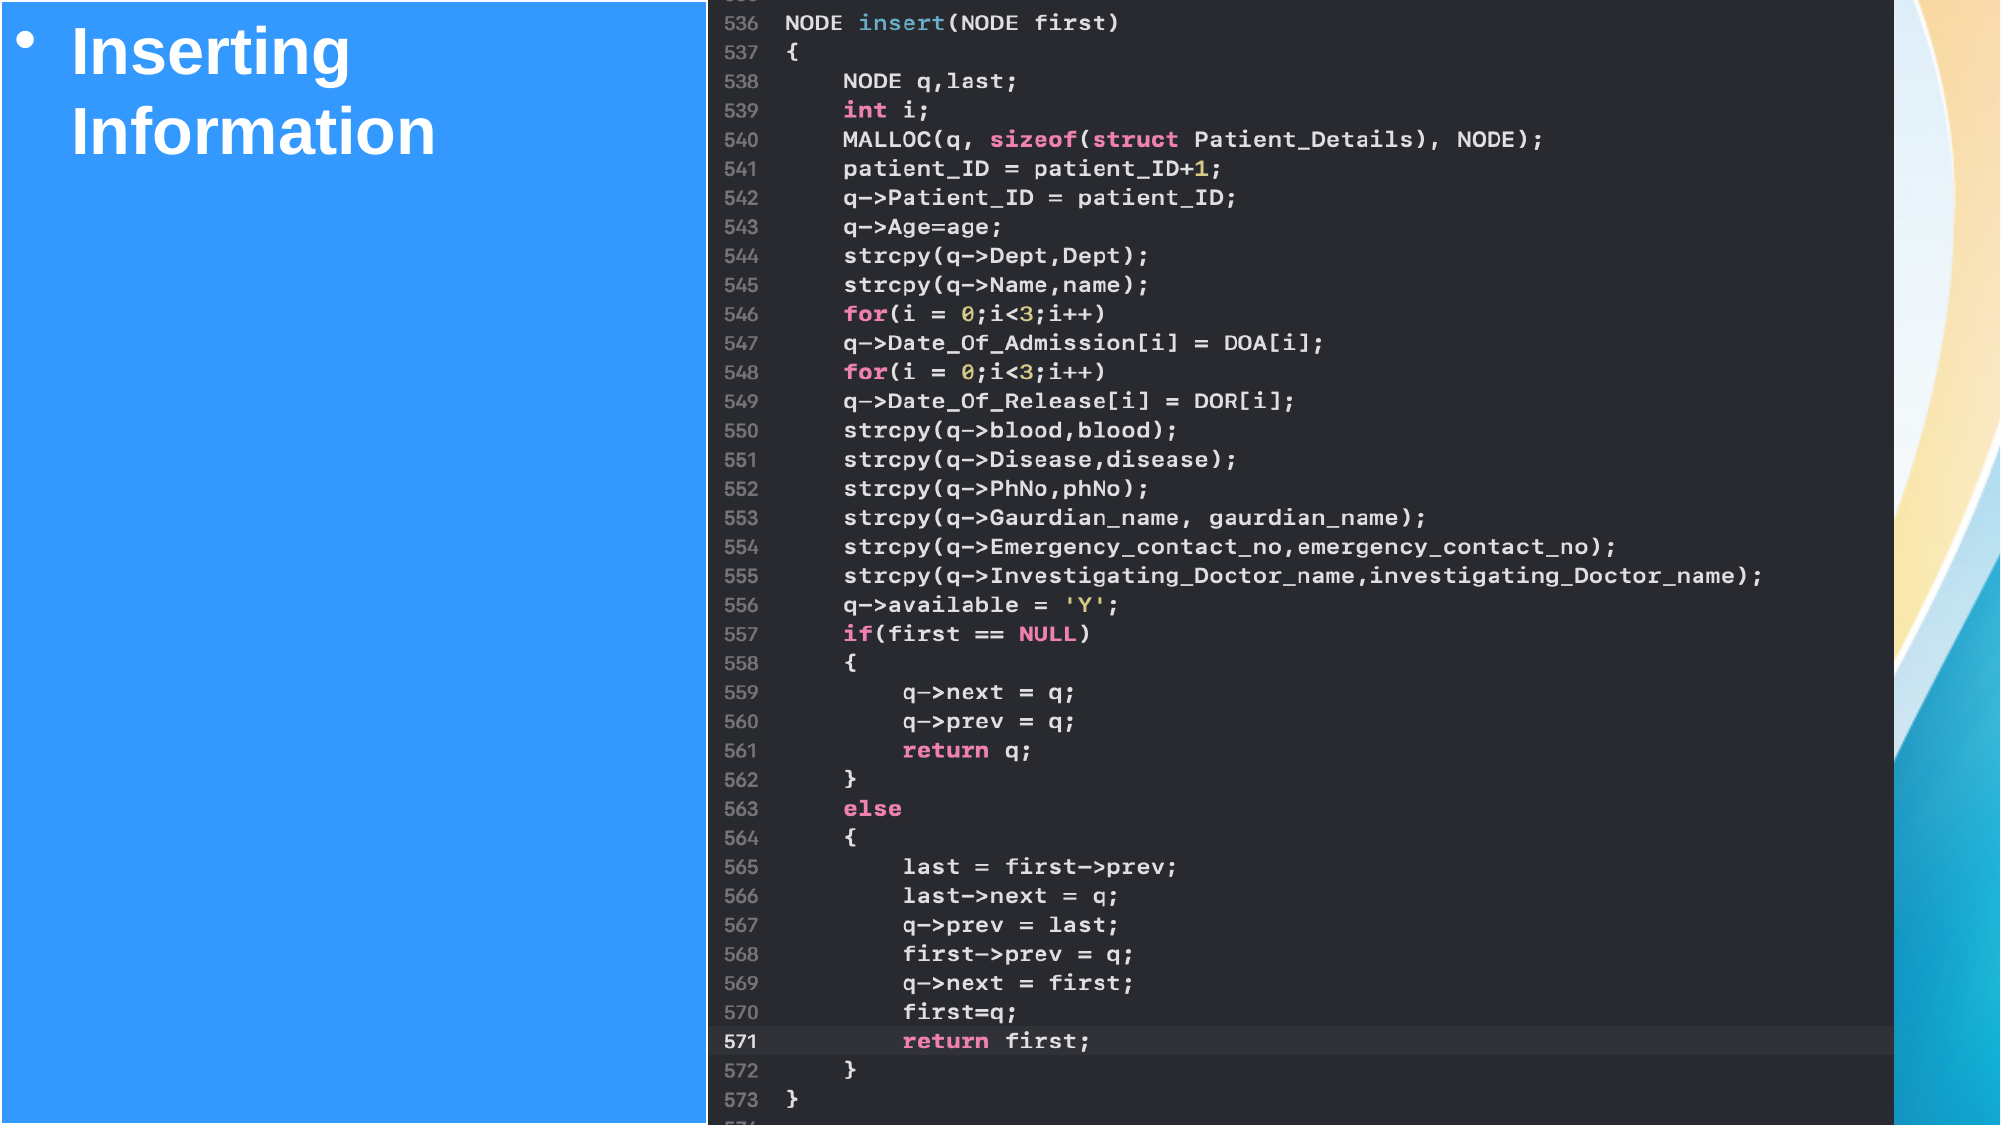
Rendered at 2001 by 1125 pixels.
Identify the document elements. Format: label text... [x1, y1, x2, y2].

list Inserting Information [0, 0, 707, 1125]
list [707, 0, 1894, 1125]
picture [1894, 0, 2001, 1125]
